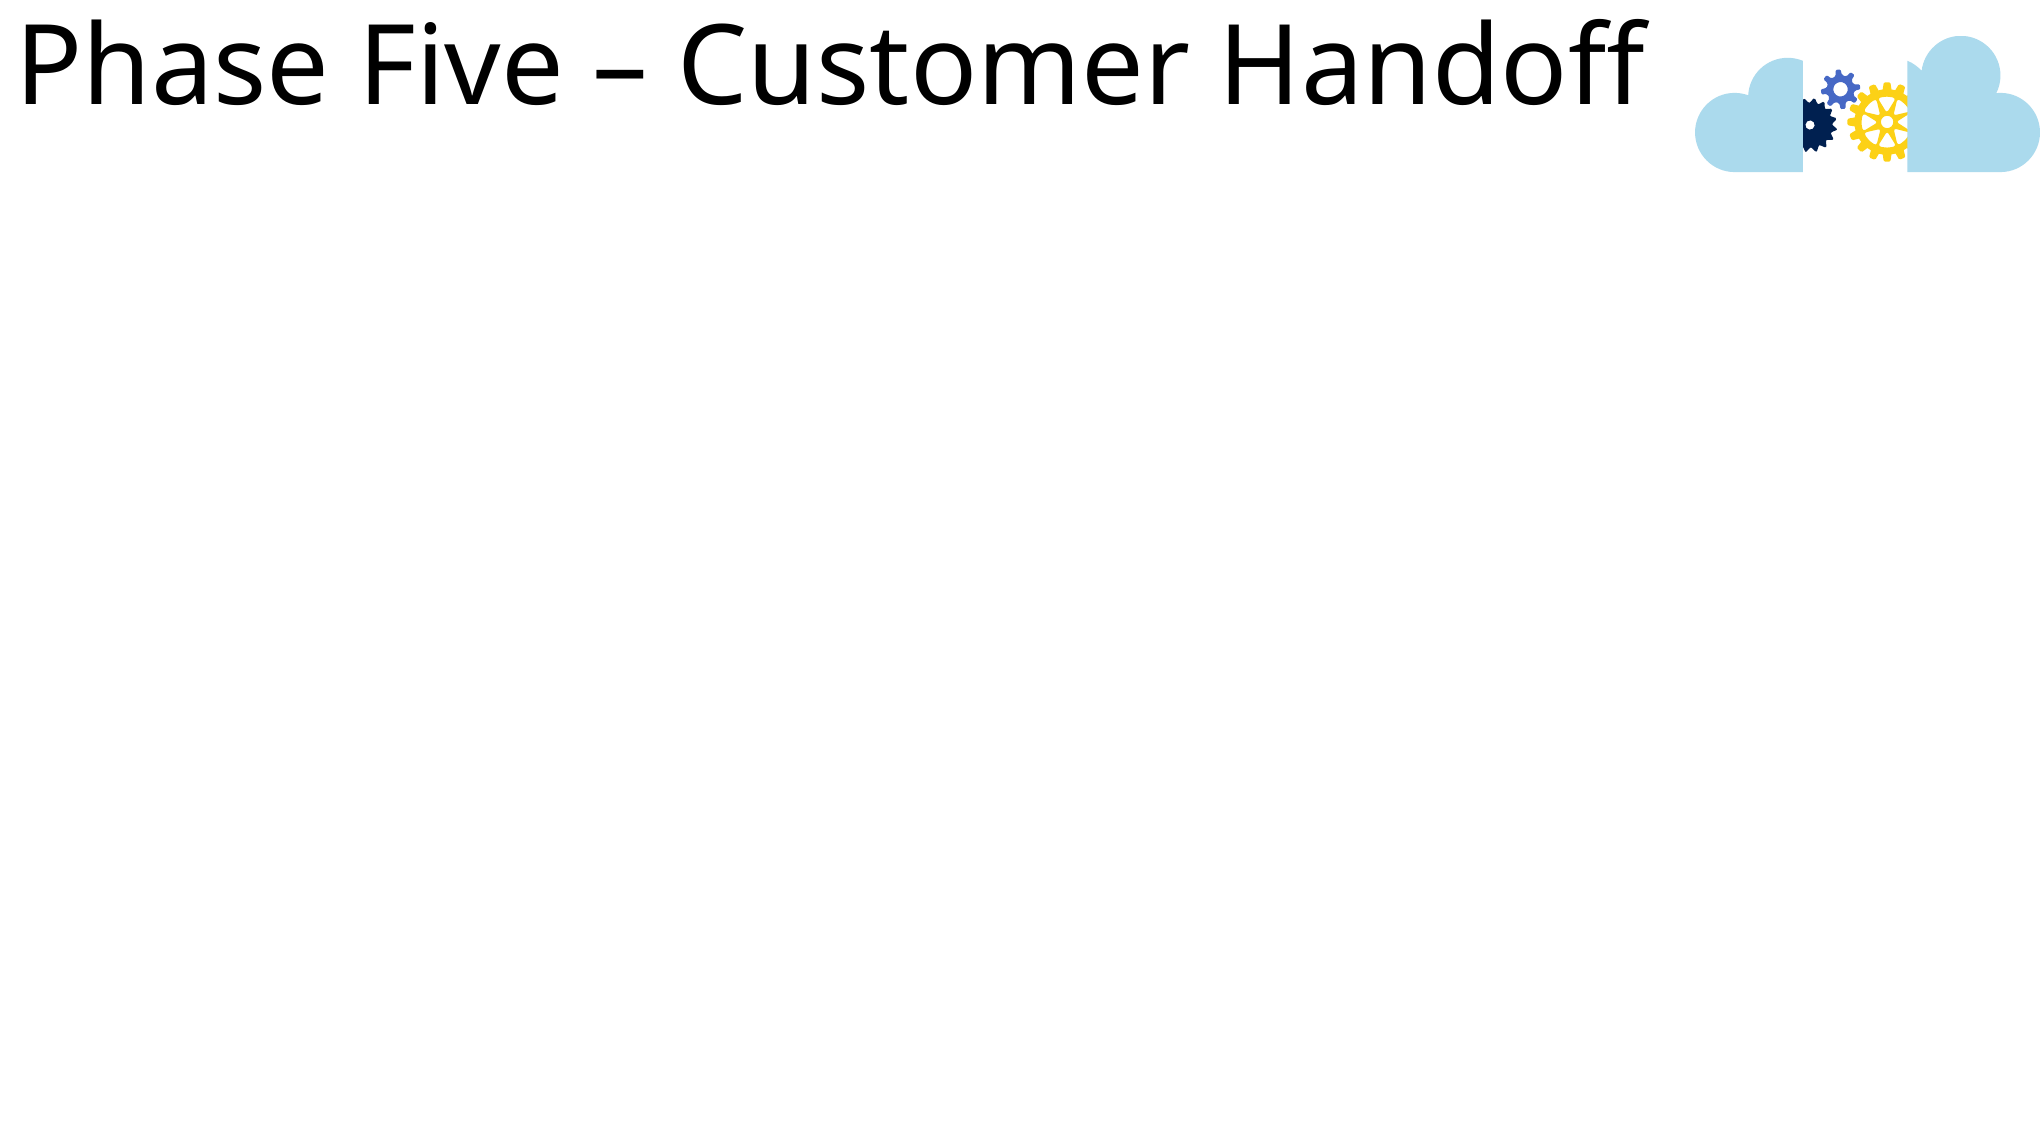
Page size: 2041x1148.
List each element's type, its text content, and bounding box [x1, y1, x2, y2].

title Phase Five – Customer Handoff [0, 0, 2041, 137]
picture [1695, 35, 2041, 173]
